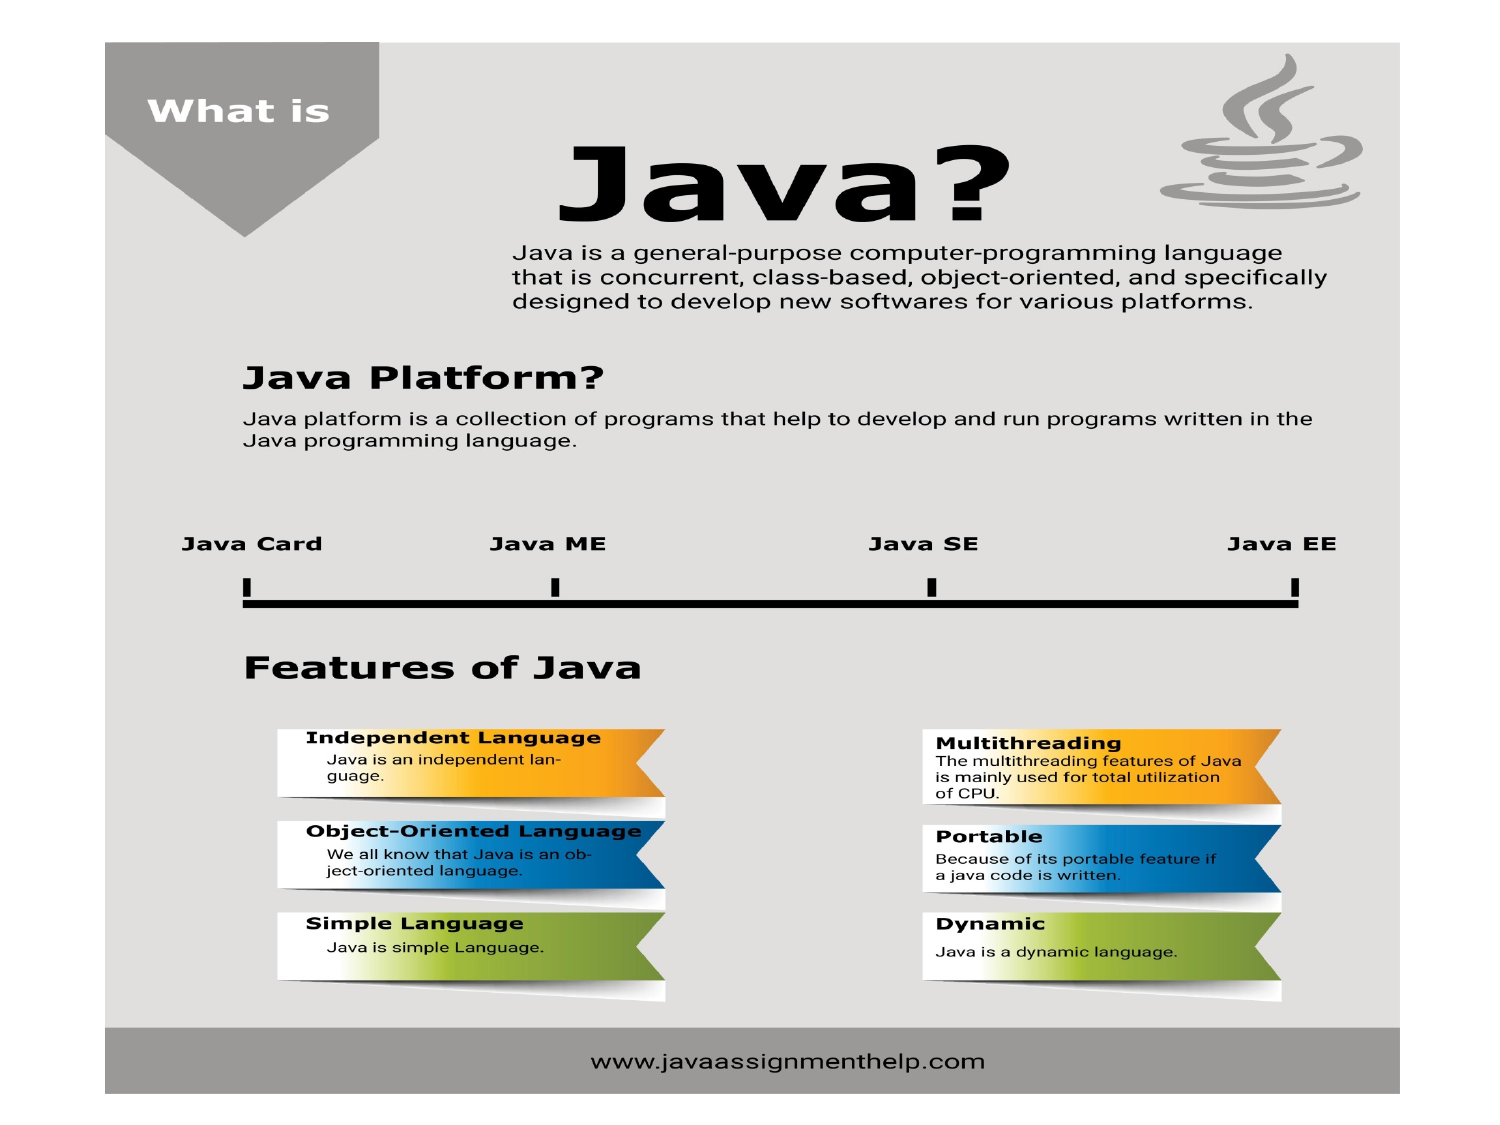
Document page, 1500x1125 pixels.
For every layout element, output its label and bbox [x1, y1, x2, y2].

picture [105, 42, 1400, 1095]
